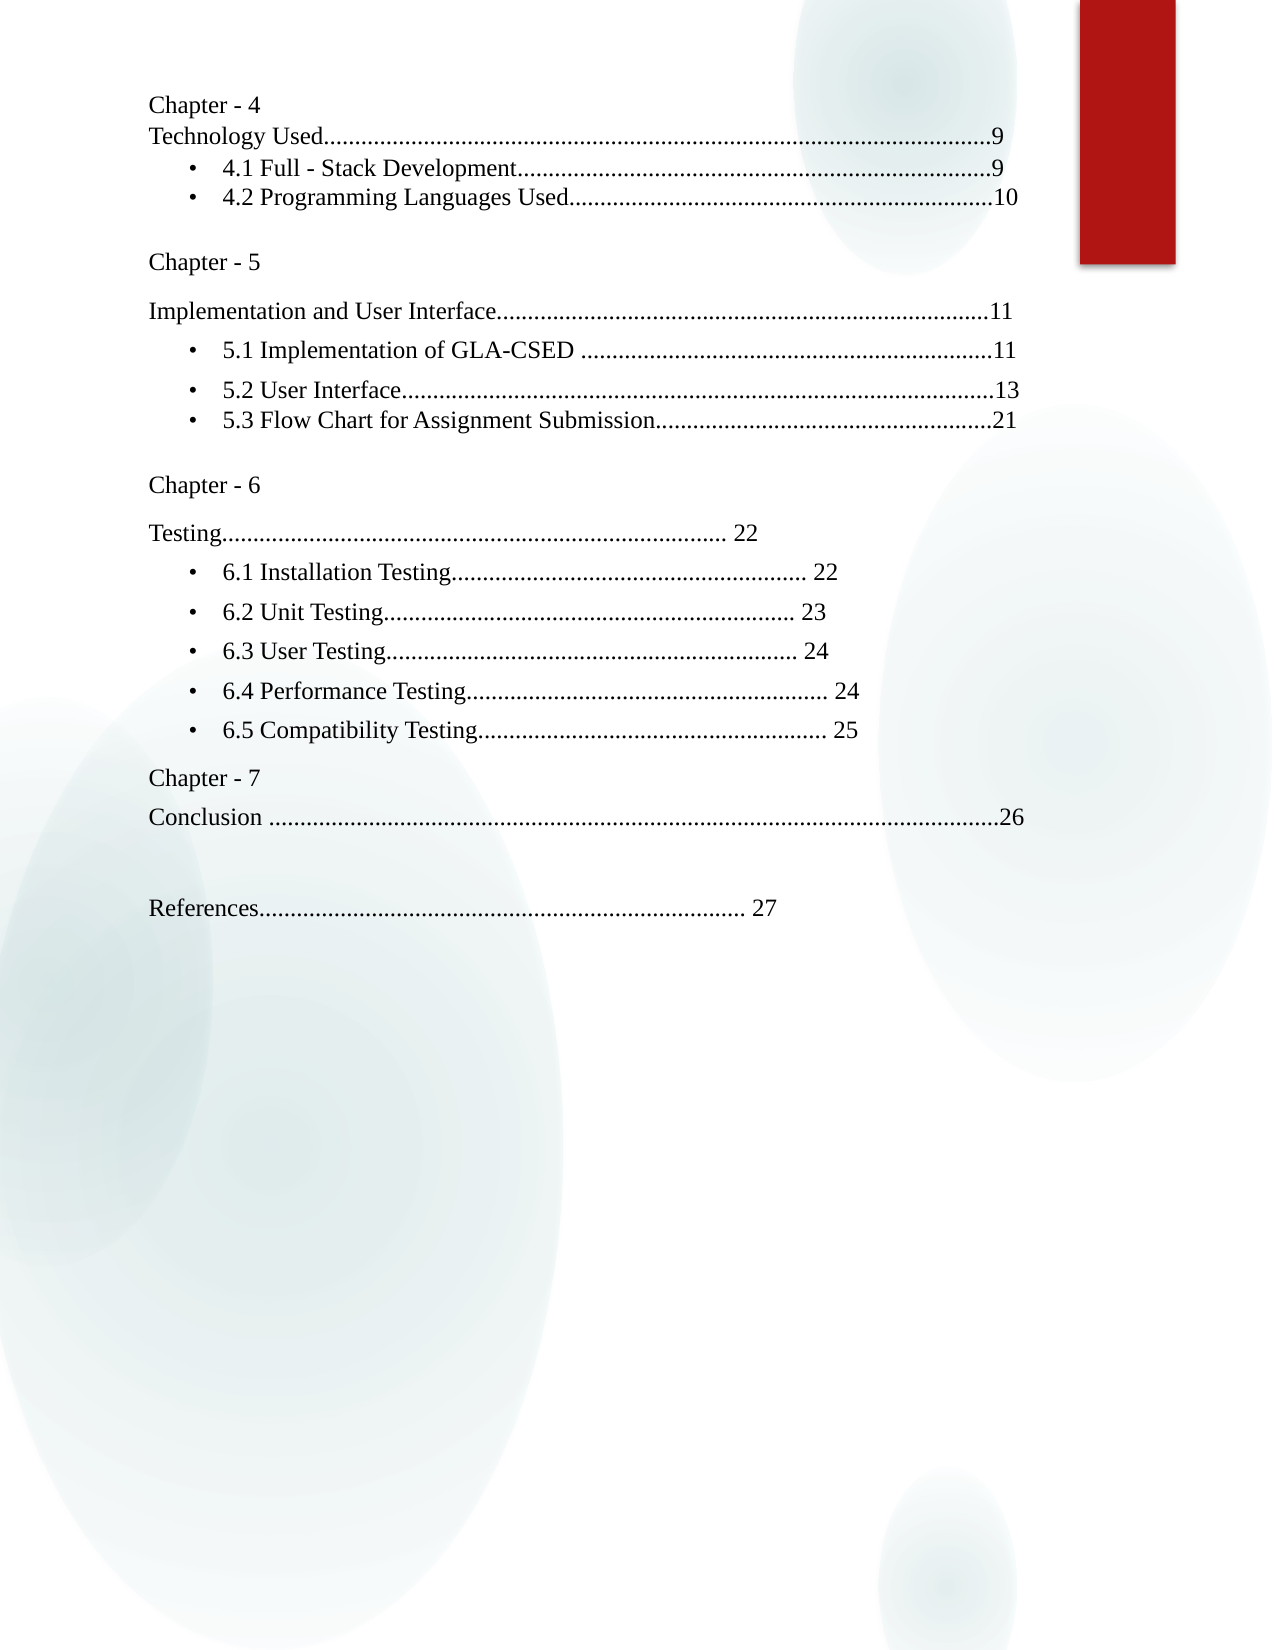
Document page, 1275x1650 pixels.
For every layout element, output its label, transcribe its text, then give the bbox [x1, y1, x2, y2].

text_box Chapter - 4 Technology Used...........................................................................................................9 • 4.1 Full - Stack Development............................................................................9 • 4.2 Programming Languages Used....................................................................10 Chapter - 5 Implementation and User Interface...............................................................................11 • 5.1 Implementation of GLA-CSED ..................................................................11 • 5.2 User Interface...............................................................................................13 • 5.3 Flow Chart for Assignment Submission......................................................21 Chapter - 6 Testing................................................................................. 22 • 6.1 Installation Testing......................................................... 22 • 6.2 Unit Testing.................................................................. 23 • 6.3 User Testing.................................................................. 24 • 6.4 Performance Testing.......................................................... 24 • 6.5 Compatibility Testing........................................................ 25 Chapter - 7 Conclusion .....................................................................................................................26 References.............................................................................. 27 [148, 86, 1100, 952]
